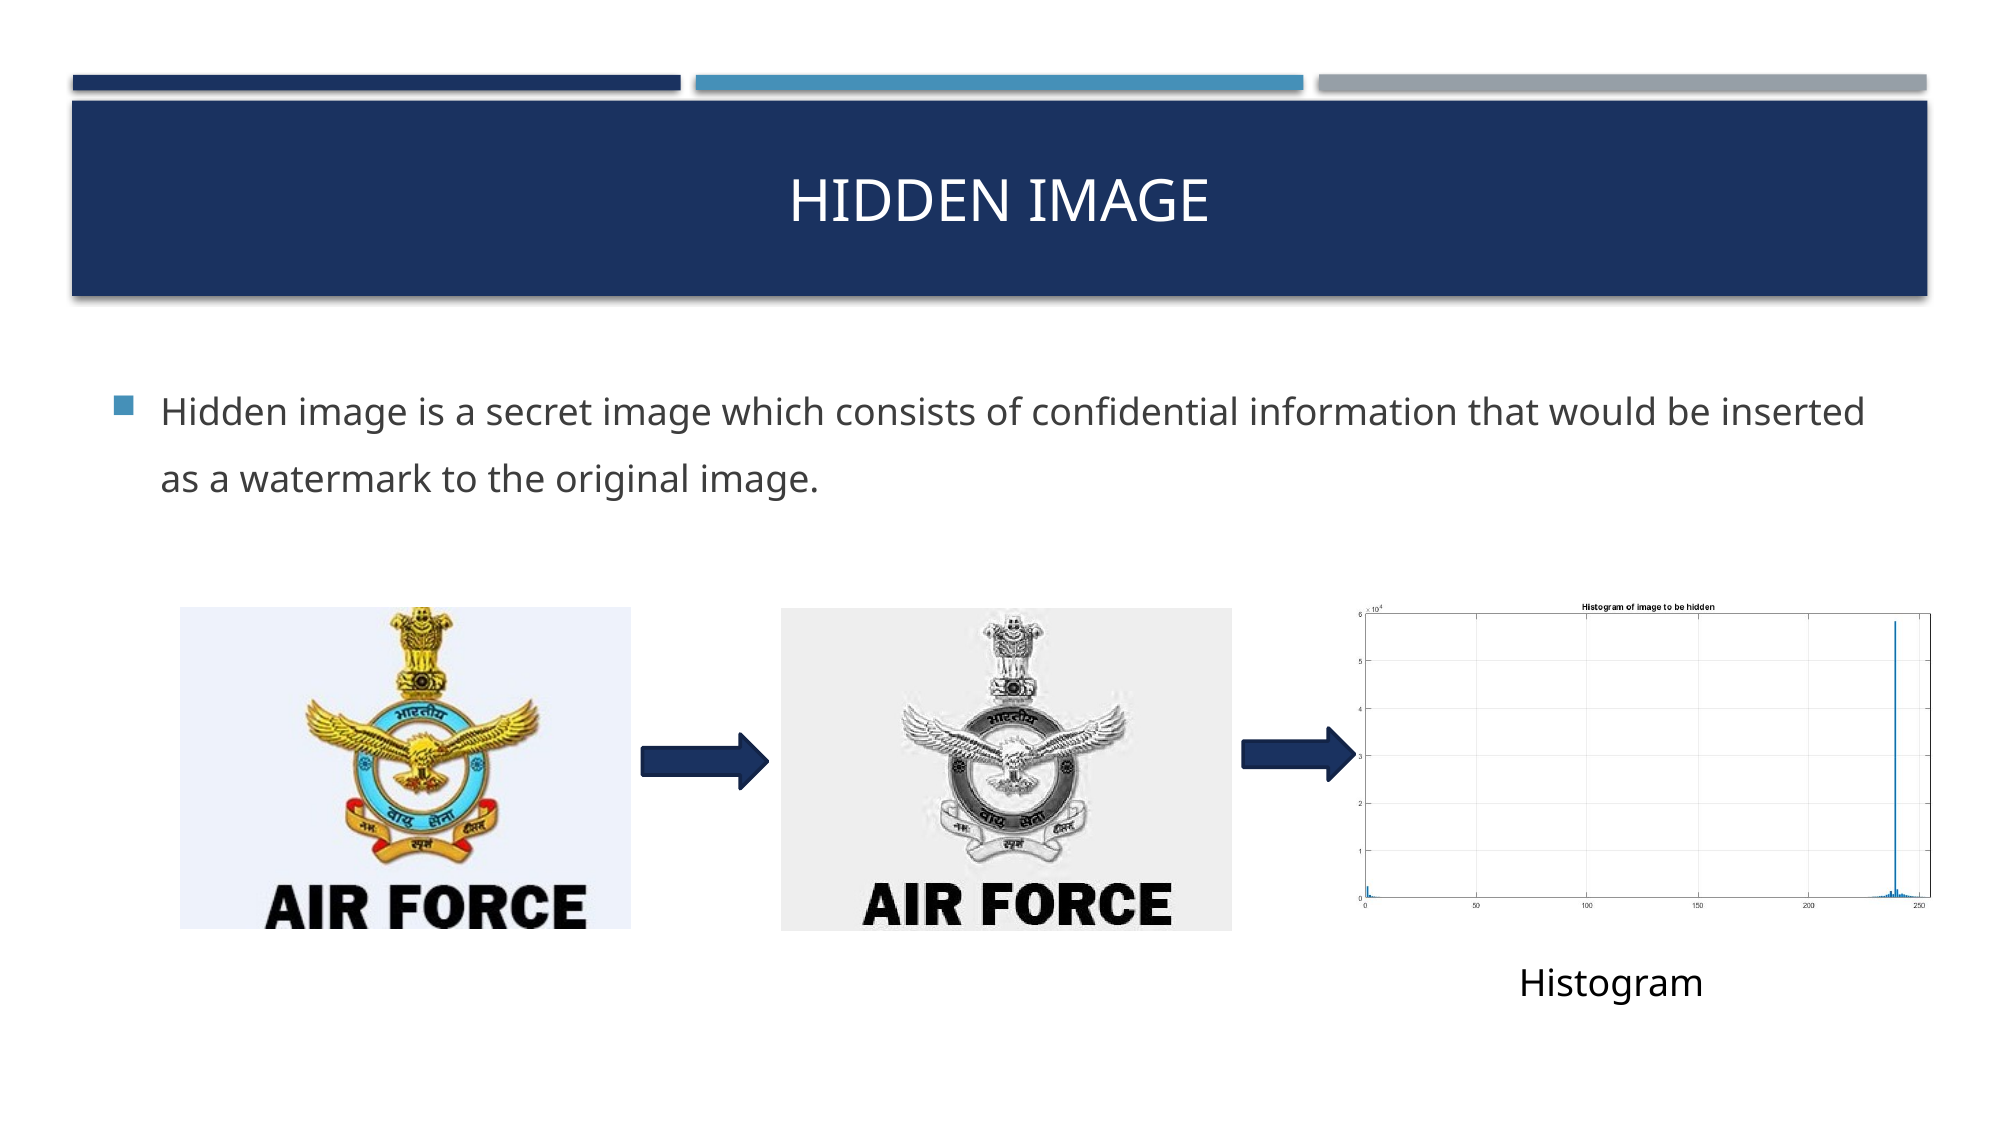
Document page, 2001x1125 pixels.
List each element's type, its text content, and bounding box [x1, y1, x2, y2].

picture [1269, 586, 2000, 937]
text_box [640, 732, 769, 791]
picture [781, 607, 1233, 931]
list Hidden image is a secret image which consists of confidential information that would be inserted as a watermark to the original image. [95, 357, 1905, 523]
text_box [1241, 739, 1264, 770]
text_box Histogram [1503, 951, 1954, 1012]
title Hidden image [95, 115, 1905, 282]
picture [179, 607, 631, 929]
